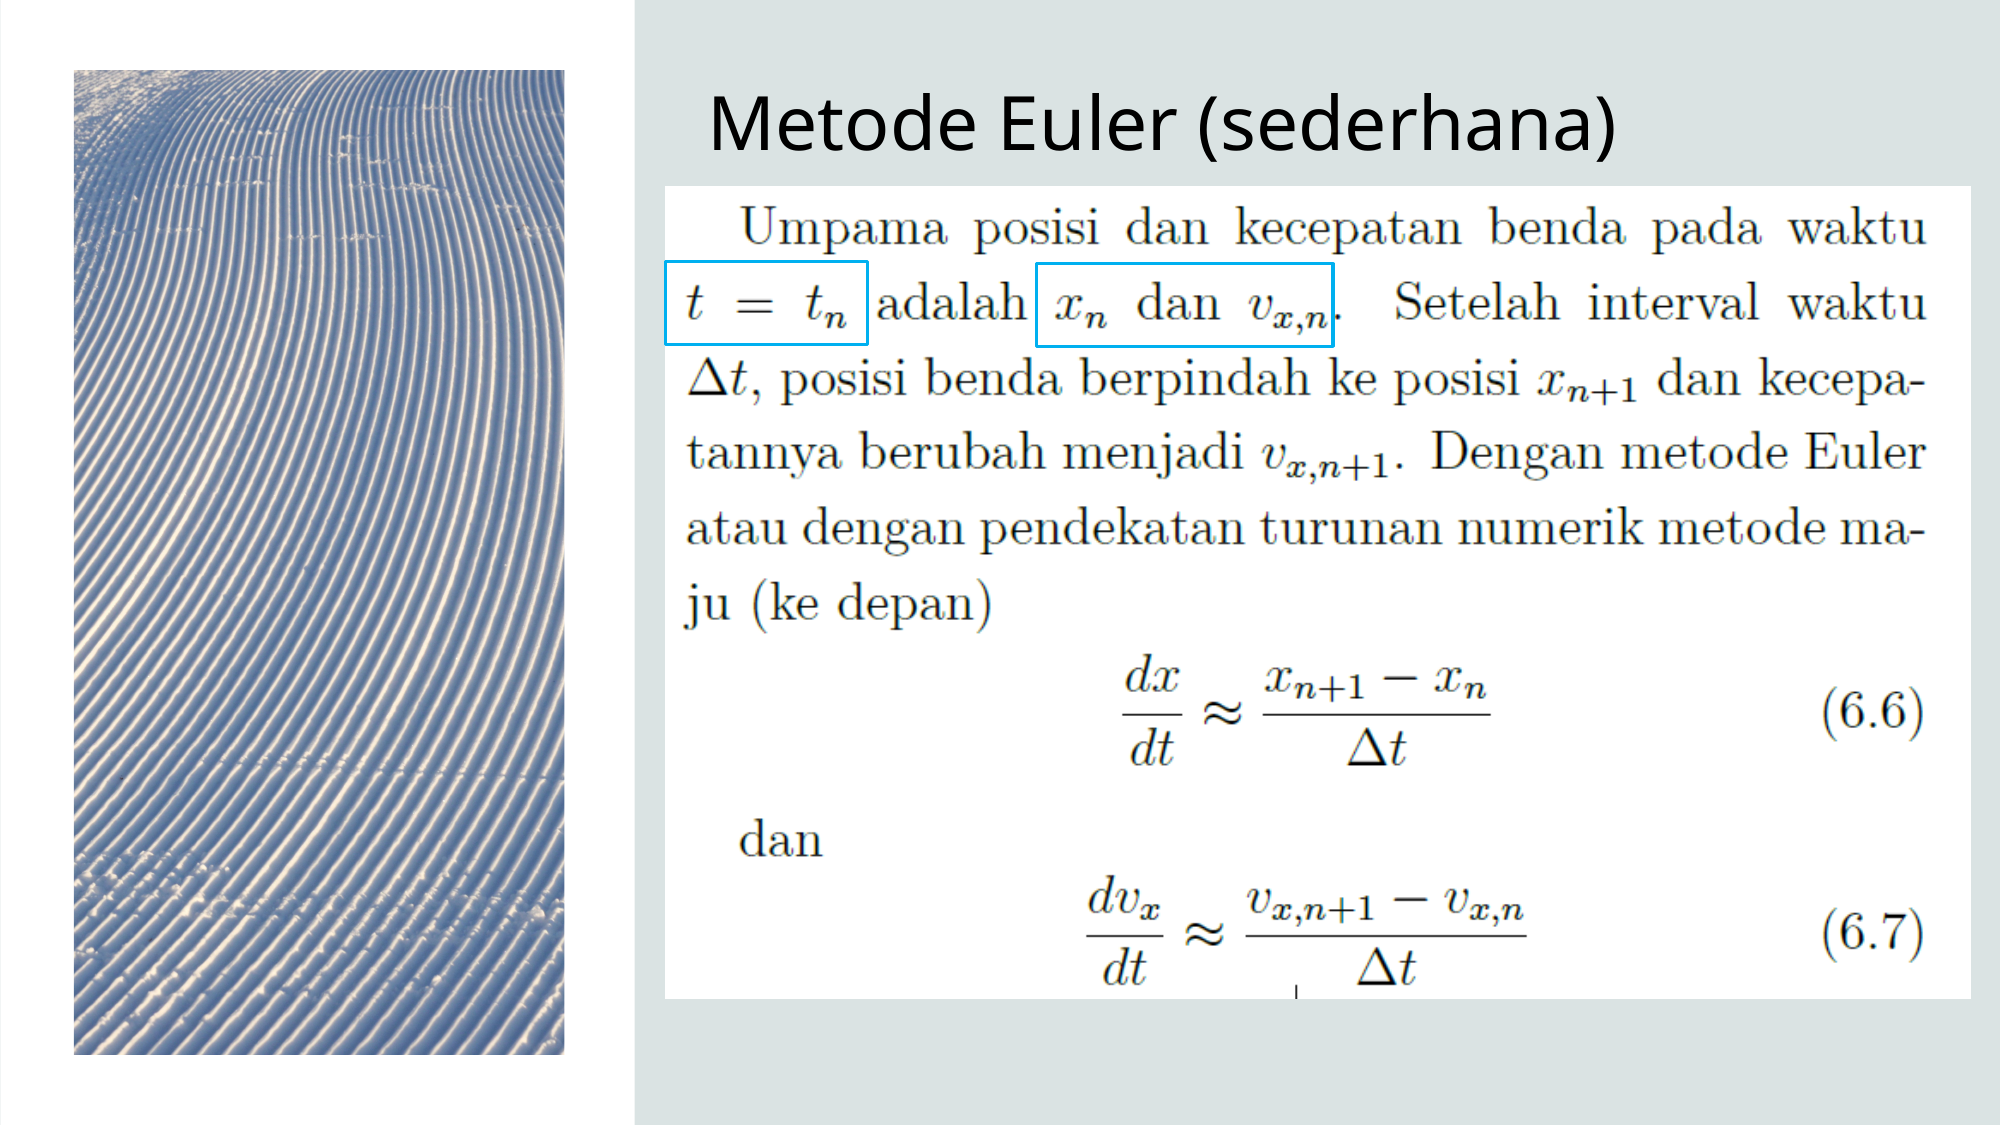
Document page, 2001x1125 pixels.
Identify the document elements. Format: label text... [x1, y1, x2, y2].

picture [73, 70, 565, 1055]
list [665, 186, 1972, 1000]
title Metode Euler (sederhana) [707, 65, 1907, 174]
